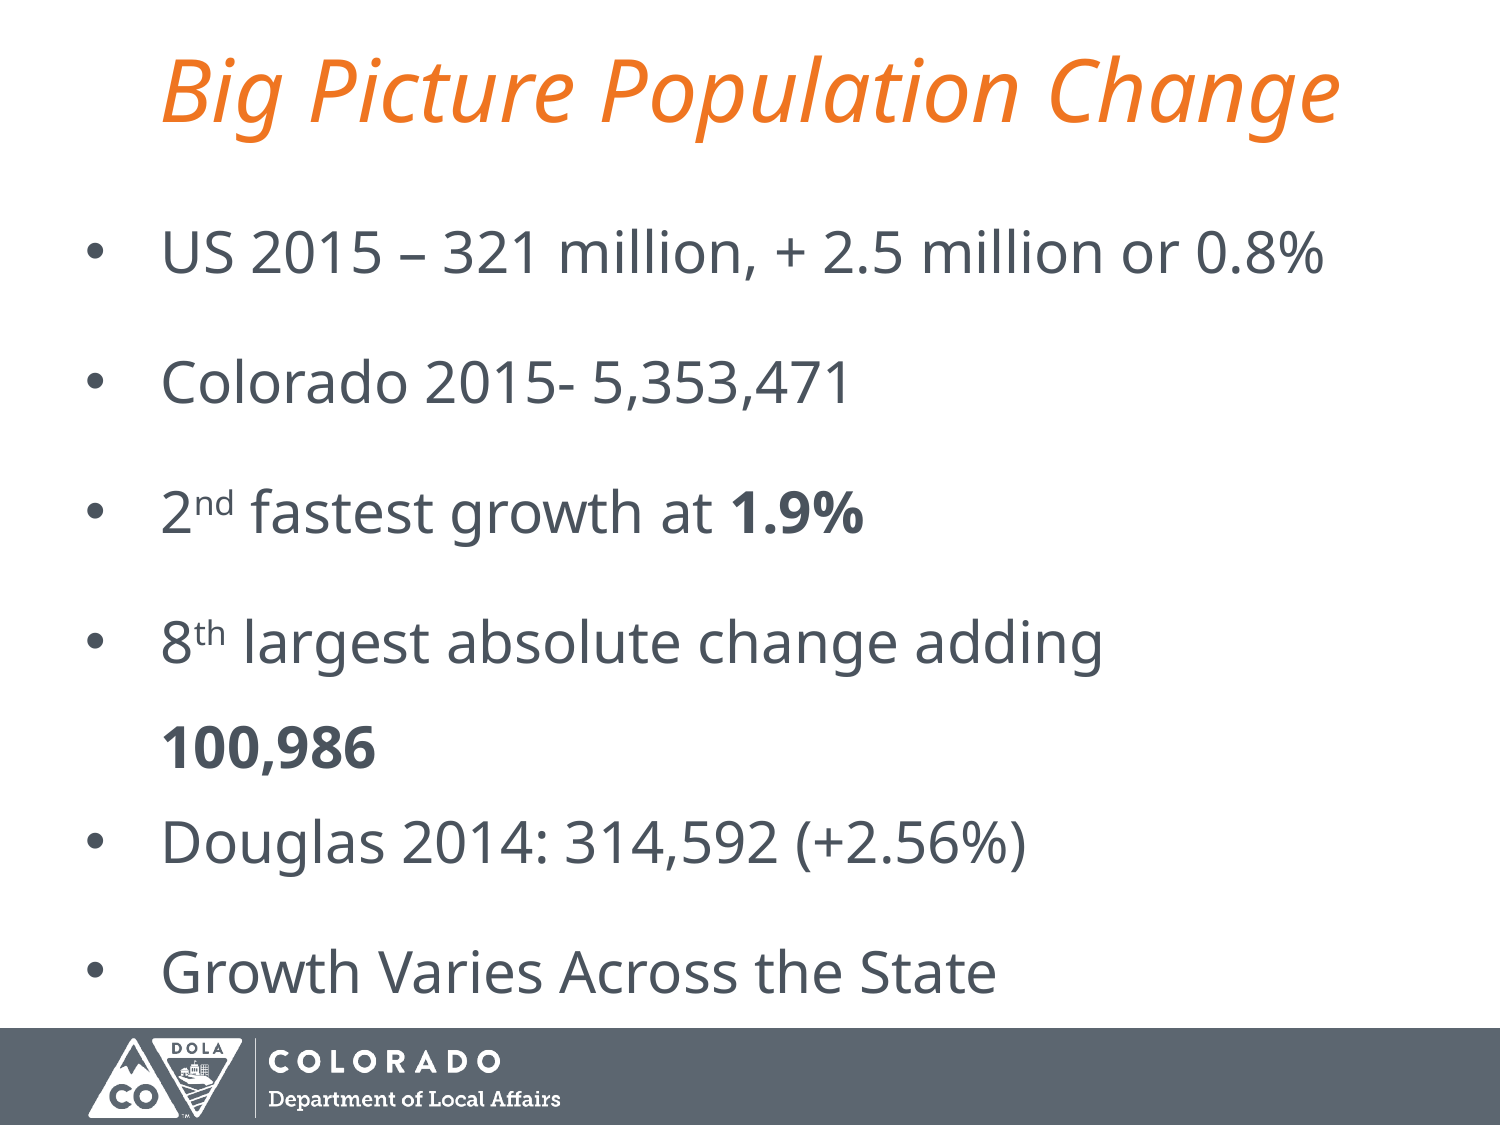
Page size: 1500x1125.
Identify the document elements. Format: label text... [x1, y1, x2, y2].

list US 2015 – 321 million, + 2.5 million or 0.8% Colorado 2015- 5,353,471 2nd fastest growth at 1.9% 8th largest absolute change adding 100,986 Douglas 2014: 314,592 (+2.56%) Growth Varies Across the State [75, 174, 1341, 975]
title Big Picture Population Change [99, 0, 1425, 146]
picture [86, 1036, 561, 1119]
